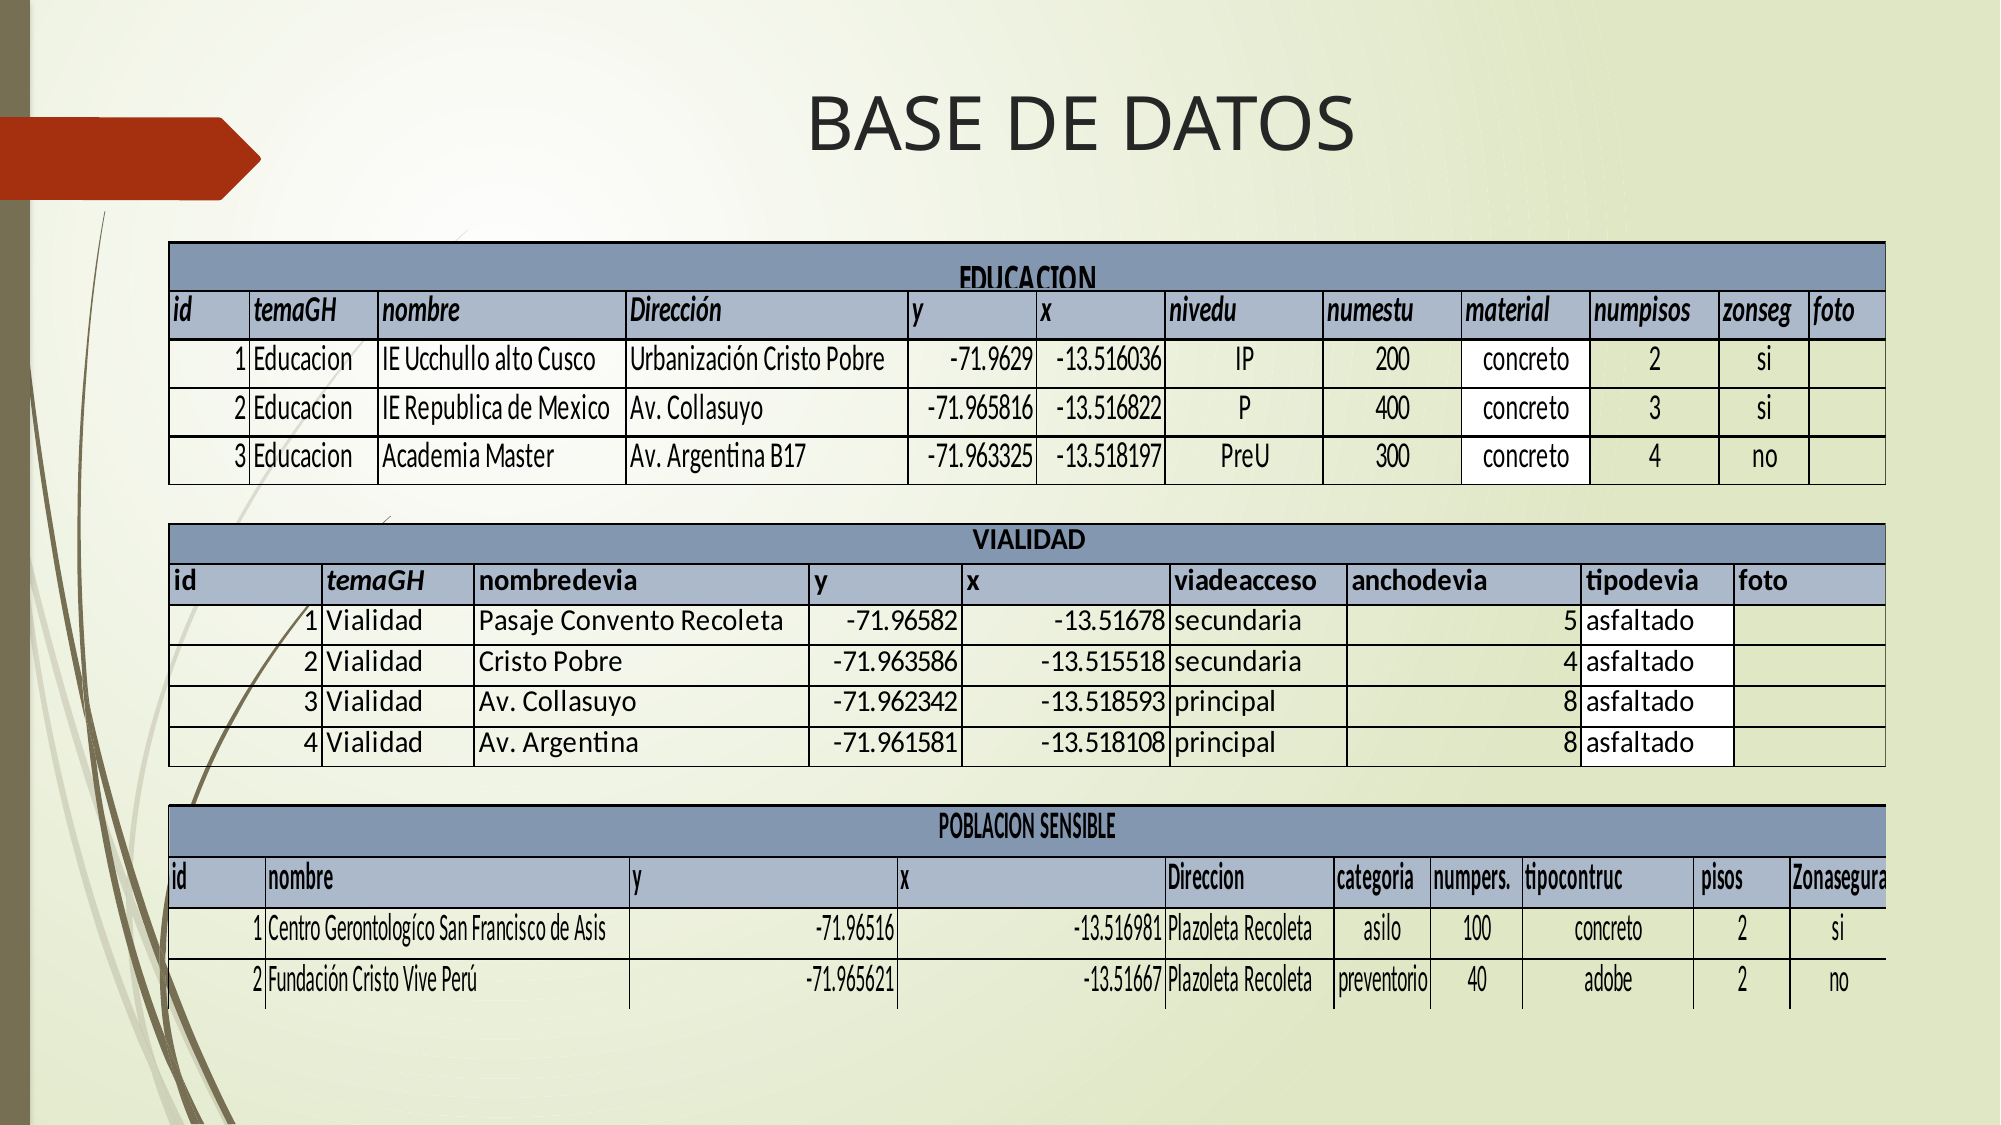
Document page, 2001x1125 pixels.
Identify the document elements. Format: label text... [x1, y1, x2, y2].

title BASE DE DATOS [350, 67, 1813, 240]
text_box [167, 804, 1888, 1012]
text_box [167, 522, 1888, 769]
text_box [167, 240, 1888, 487]
